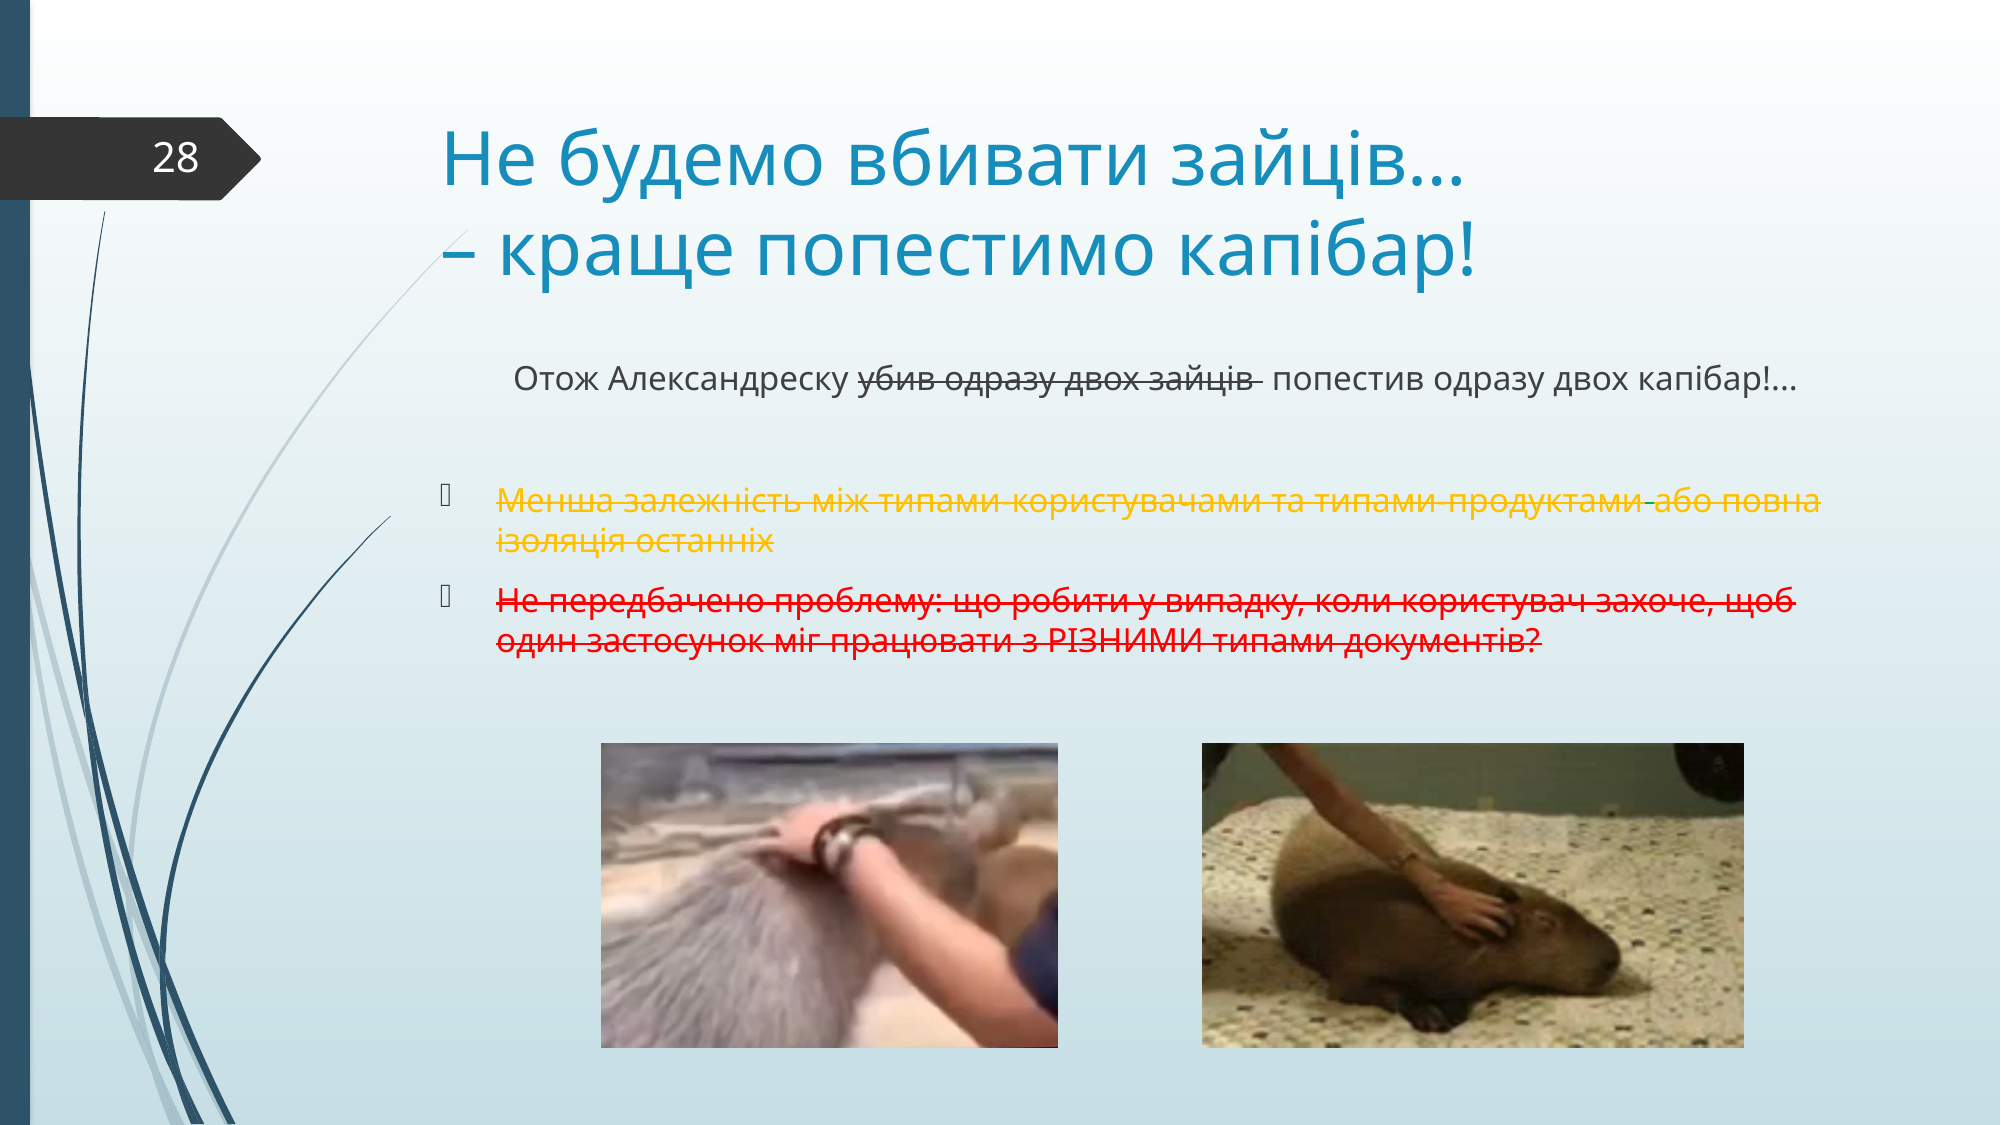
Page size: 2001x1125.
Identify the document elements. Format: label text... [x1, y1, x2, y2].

slide_number 28 [87, 129, 216, 190]
title Не будемо вбивати зайців… – краще попестимо капібар! [425, 102, 1888, 313]
list Отож Александреску убив одразу двох зайців попестив одразу двох капібар!... Менша залежність між типами-користувачами та типами-продуктами або повна ізоляція останніх Не передбачено проблему: що робити у випадку, коли користувач захоче, щоб один застосунок міг працювати з РІЗНИМИ типами документів? [424, 350, 1888, 970]
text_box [600, 742, 1059, 1049]
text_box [1201, 742, 1745, 1049]
